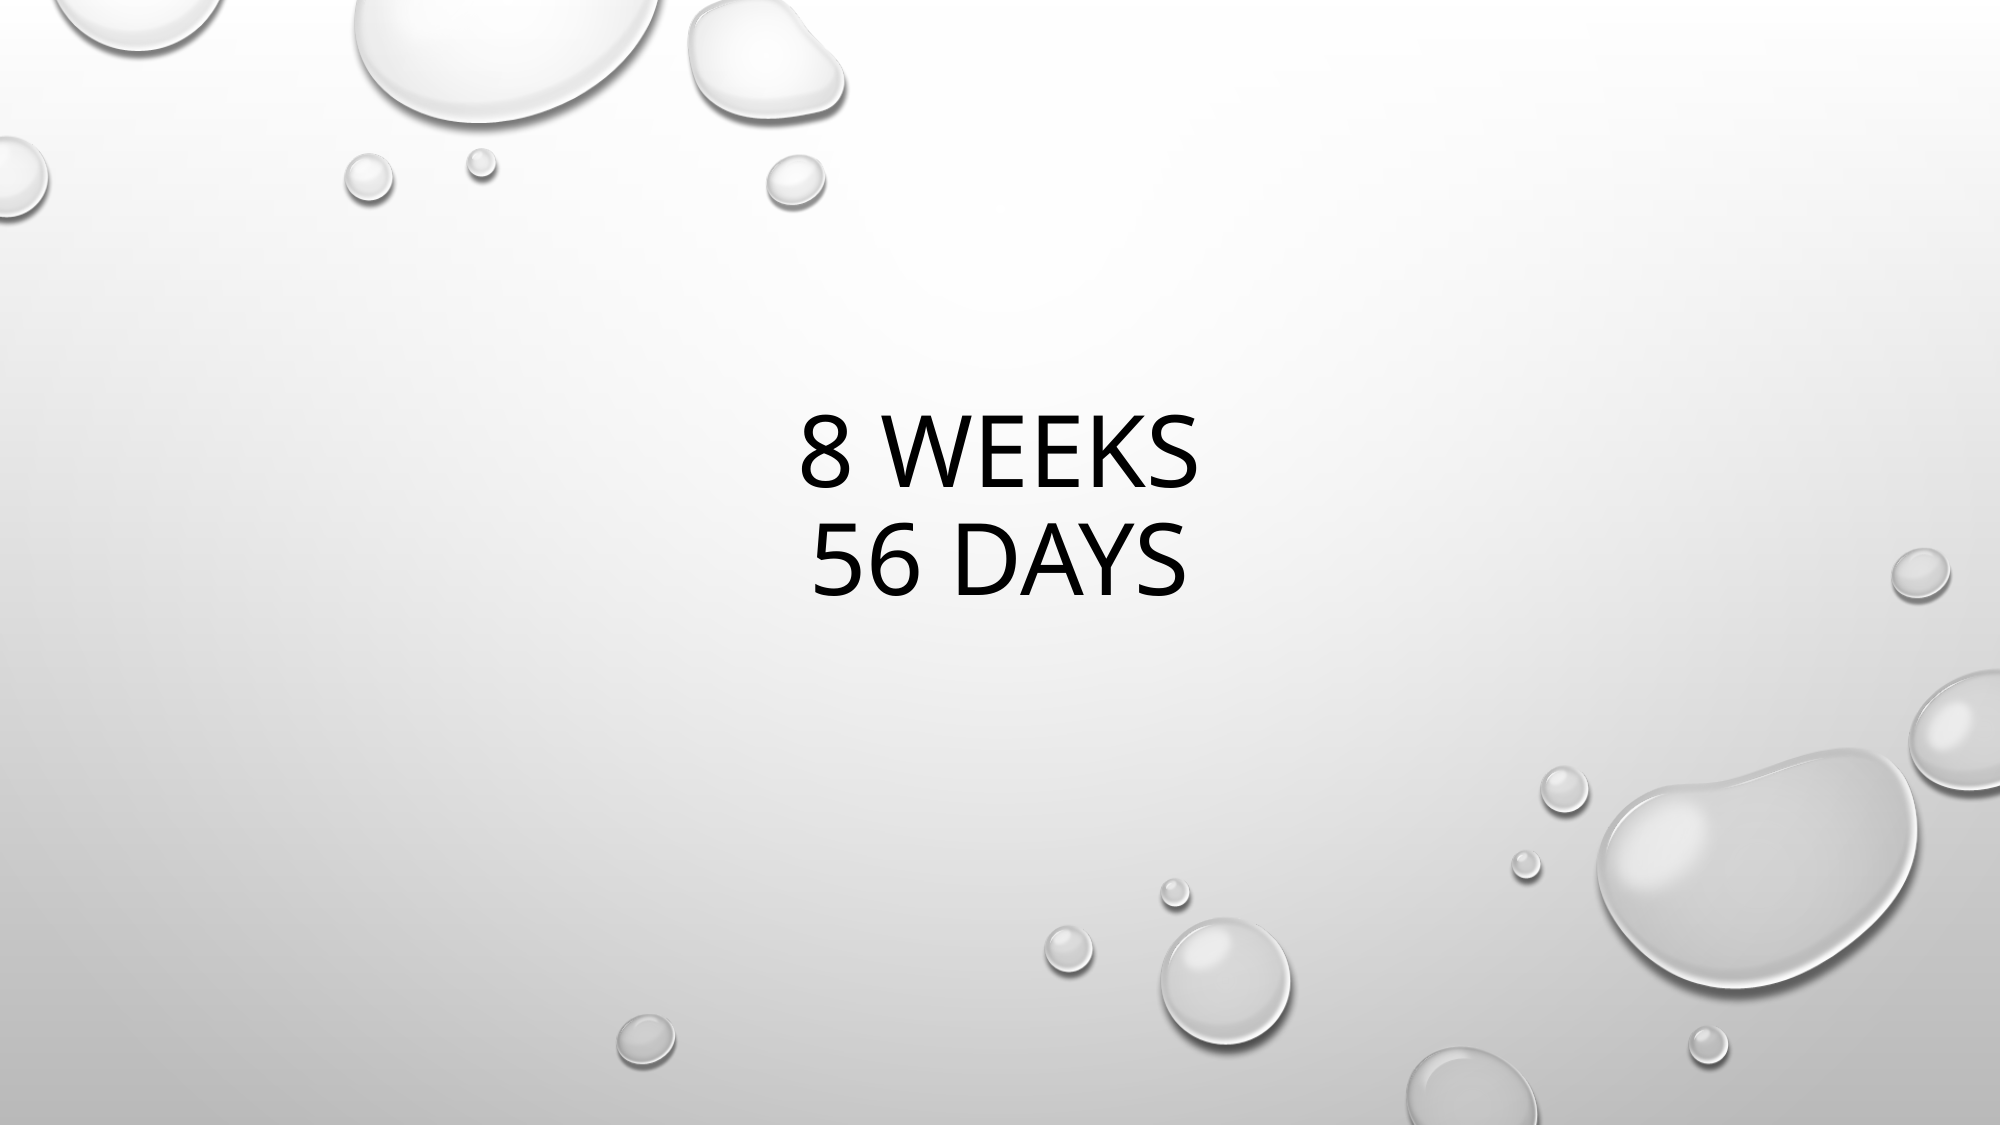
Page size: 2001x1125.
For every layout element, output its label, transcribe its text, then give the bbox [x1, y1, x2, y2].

picture [0, 0, 2000, 1125]
title 8 weeks 56 days [287, 213, 1713, 625]
